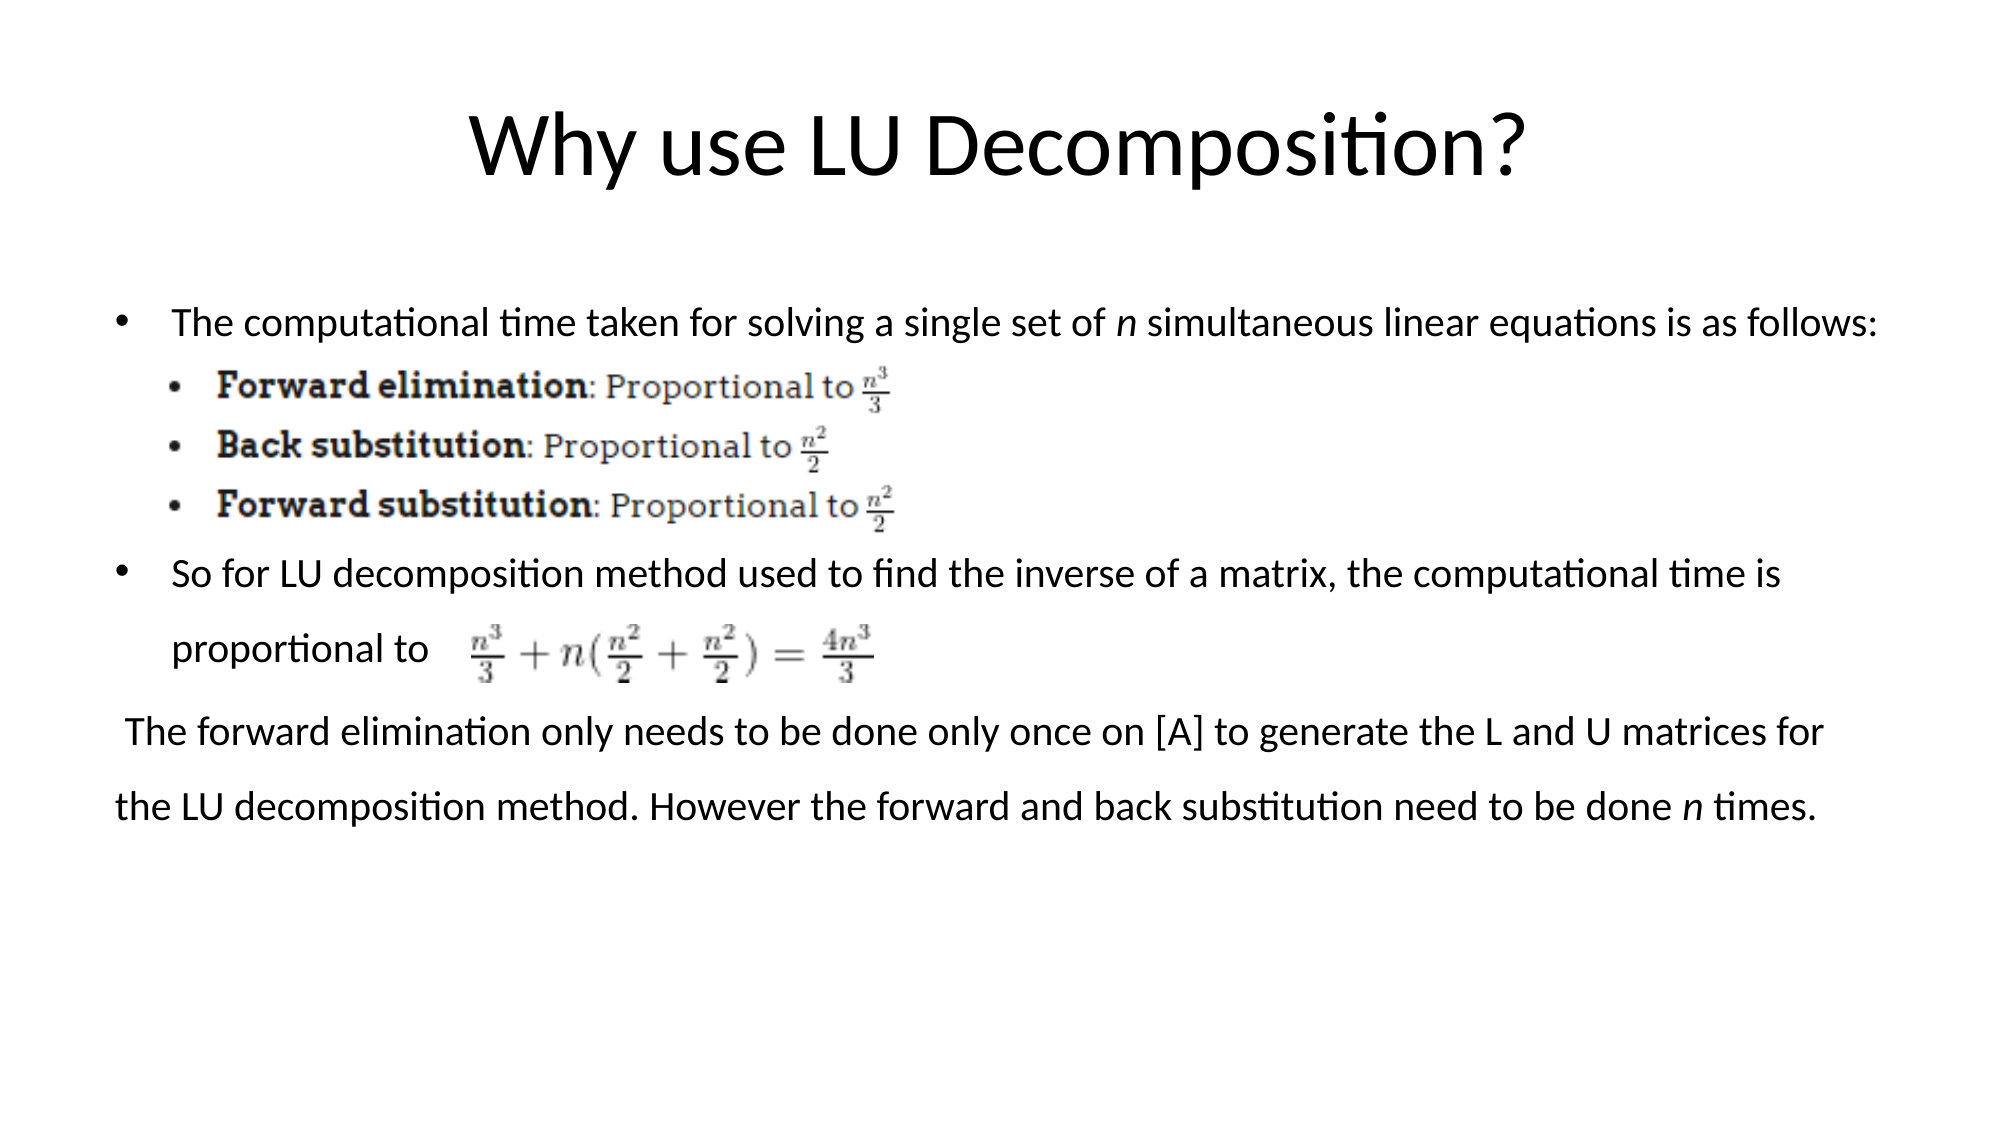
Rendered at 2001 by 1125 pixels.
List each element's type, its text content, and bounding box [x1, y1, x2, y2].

title Why use LU Decomposition? [99, 45, 1900, 233]
list The computational time taken for solving a single set of n simultaneous linear equations is as follows: So for LU decomposition method used to find the inverse of a matrix, the computational time is proportional to The forward elimination only needs to be done only once on [A] to generate the L and U matrices for the LU decomposition method. However the forward and back substitution need to be done n times. [99, 262, 1900, 1005]
picture [153, 354, 918, 541]
picture [470, 624, 874, 684]
